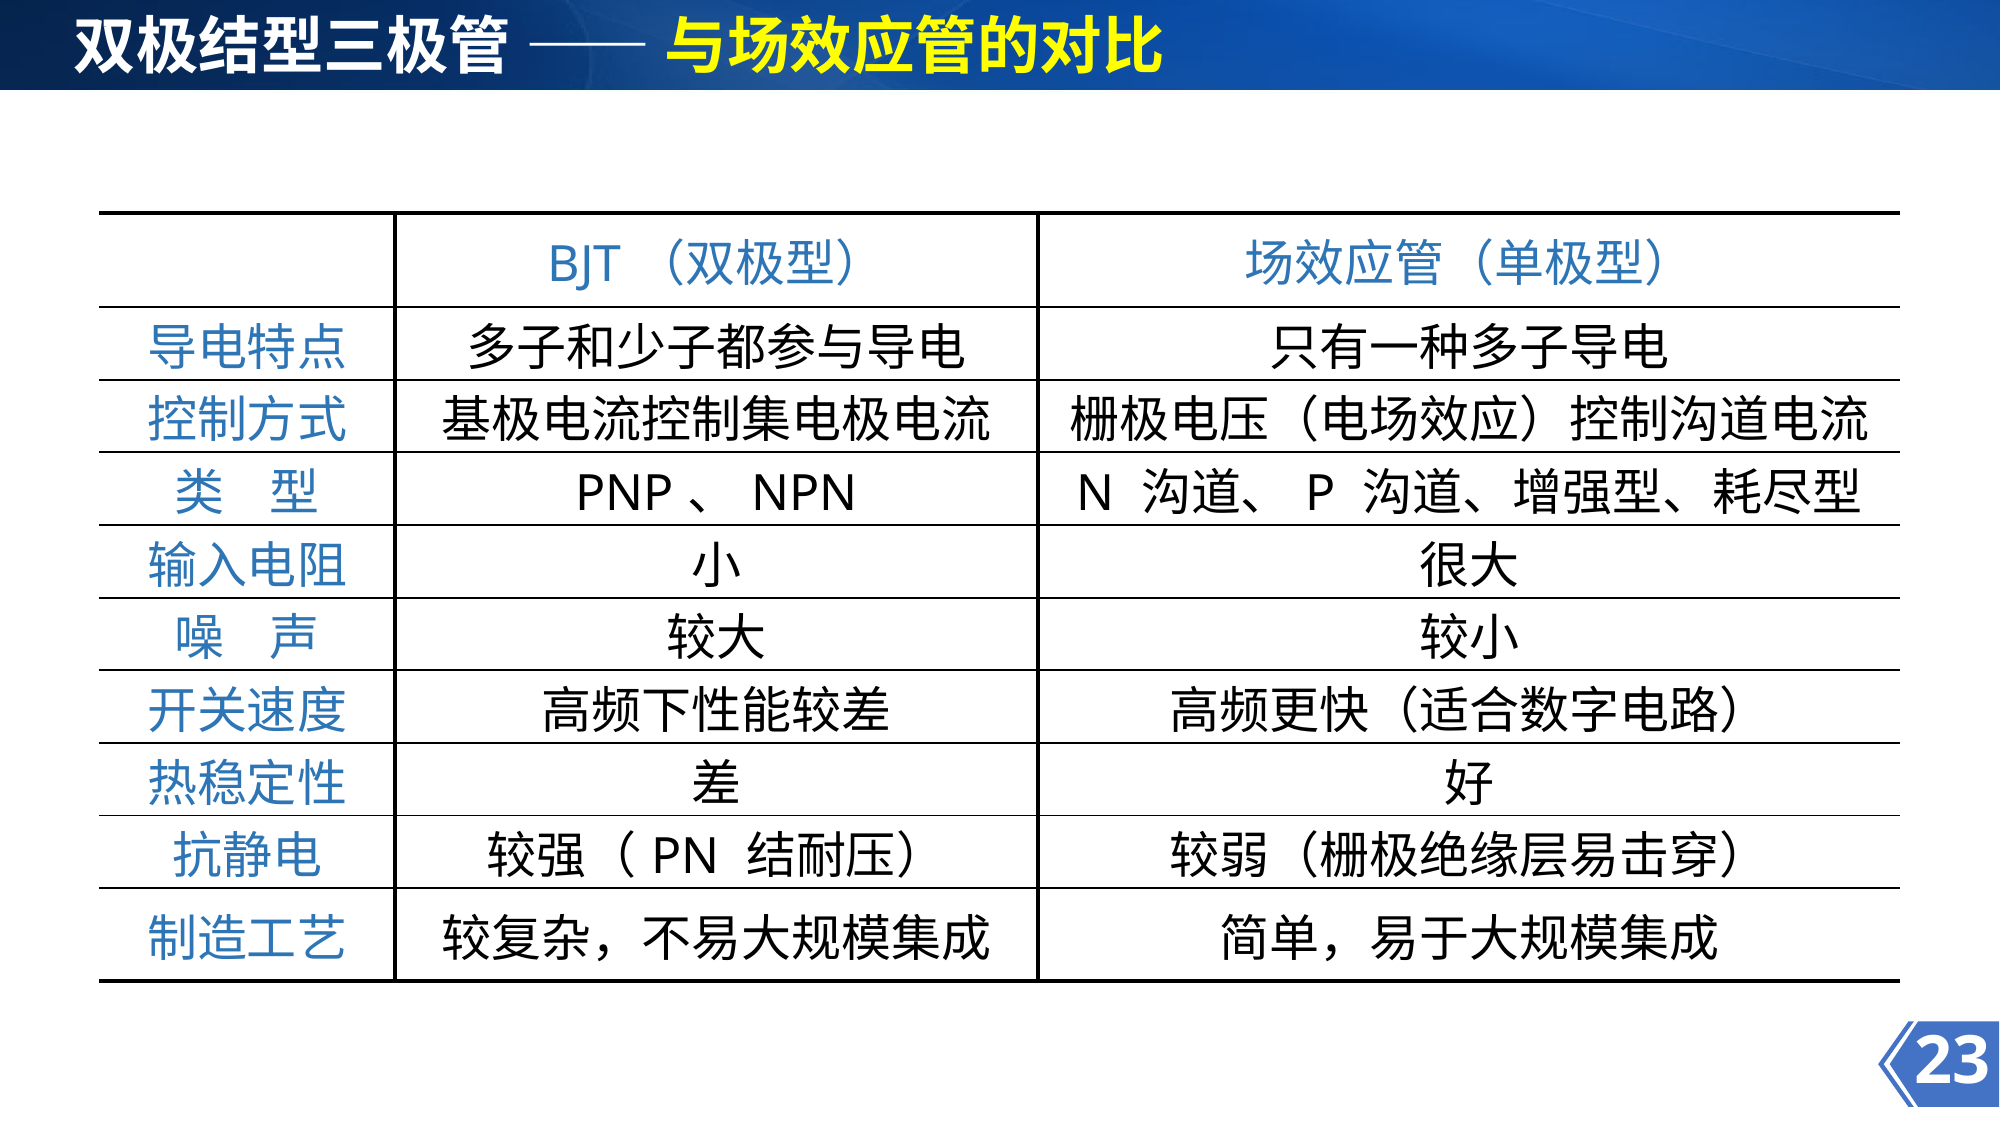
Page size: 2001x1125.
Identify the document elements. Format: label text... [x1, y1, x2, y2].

table_header [99, 215, 393, 306]
table_cell N 沟道、P 沟道、增强型、耗尽型 [1040, 453, 1900, 524]
table_cell 制造工艺 [99, 889, 393, 979]
table_cell 多子和少子都参与导电 [397, 308, 1036, 379]
table_cell 只有一种多子导电 [1040, 308, 1900, 379]
picture [0, 0, 2000, 95]
table_cell 控制方式 [99, 381, 393, 451]
table_header BJT（双极型） [397, 215, 1036, 306]
table_cell 很大 [1040, 526, 1900, 597]
text_box 双极结型三极管 —— 与场效应管的对比 [58, 0, 1999, 90]
table_header 场效应管（单极型） [1040, 215, 1900, 306]
table_cell 较弱（栅极绝缘层易击穿） [1040, 816, 1900, 887]
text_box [1878, 1016, 2000, 1107]
table_cell 类 型 [99, 453, 393, 524]
table_cell 较小 [1040, 599, 1900, 669]
table_cell 高频下性能较差 [397, 671, 1036, 742]
table_cell 噪 声 [99, 599, 393, 669]
table_cell 差 [397, 744, 1036, 815]
table_cell 栅极电压（电场效应）控制沟道电流 [1040, 381, 1900, 451]
table_cell 较复杂，不易大规模集成 [397, 889, 1036, 979]
table_cell 较强（PN 结耐压） [397, 816, 1036, 887]
table_cell PNP、NPN [397, 453, 1036, 524]
table_cell 基极电流控制集电极电流 [397, 381, 1036, 451]
table_cell 抗静电 [99, 816, 393, 887]
table_cell 高频更快（适合数字电路） [1040, 671, 1900, 742]
table_cell 好 [1040, 744, 1900, 815]
table_cell 导电特点 [99, 308, 393, 379]
table_cell 热稳定性 [99, 744, 393, 815]
table_cell 输入电阻 [99, 526, 393, 597]
table_cell 较大 [397, 599, 1036, 669]
table_cell 简单，易于大规模集成 [1040, 889, 1900, 979]
table_cell 小 [397, 526, 1036, 597]
table_cell 开关速度 [99, 671, 393, 742]
